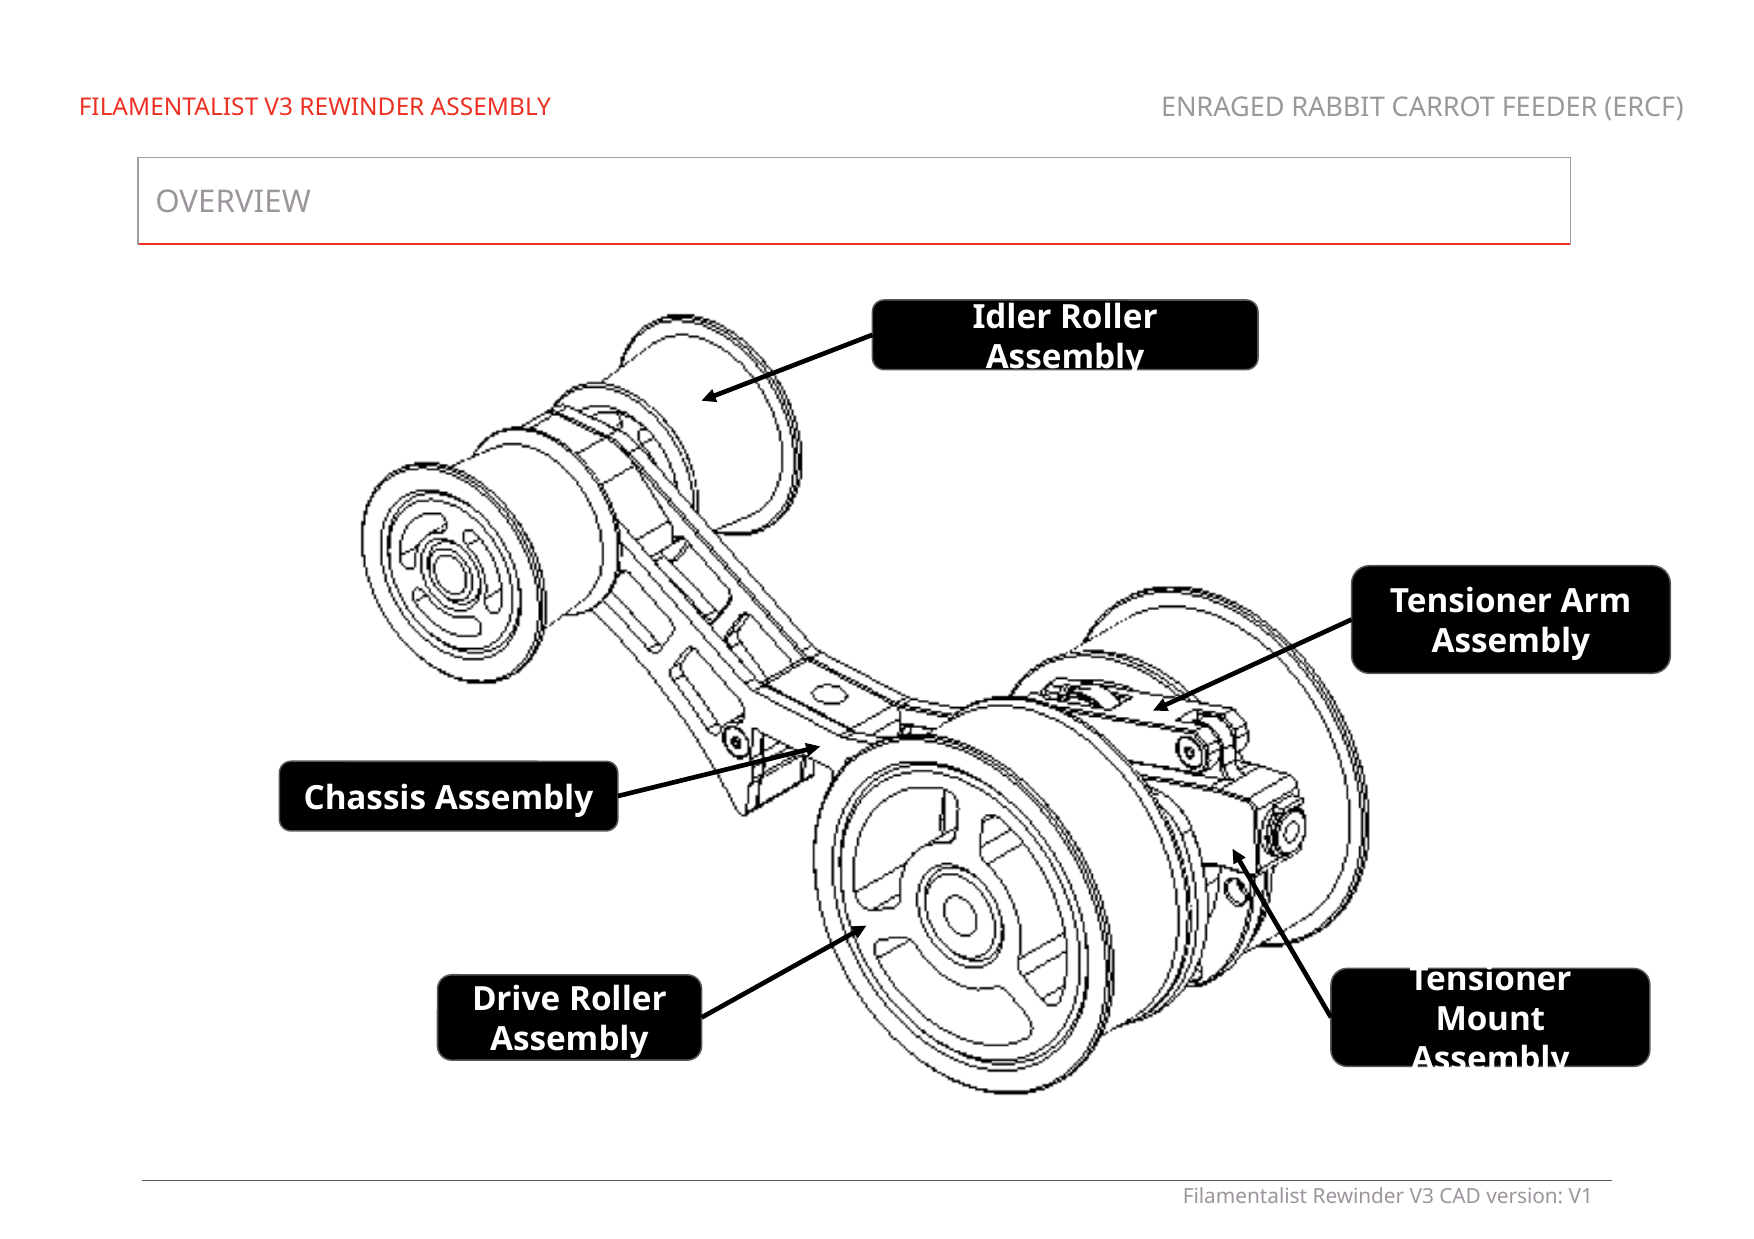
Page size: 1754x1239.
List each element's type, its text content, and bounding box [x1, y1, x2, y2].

title FILAMENTALIST V3 REWINDER ASSEMBLY [59, 71, 575, 158]
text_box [701, 334, 873, 401]
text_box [617, 746, 821, 797]
table_header OVERVIEW [139, 158, 1570, 243]
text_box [1152, 619, 1352, 711]
text_box Tensioner Mount Assembly [1389, 968, 1650, 1067]
text_box Tensioner Arm Assembly [1389, 565, 1671, 674]
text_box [1232, 848, 1332, 1018]
text_box Chassis Assembly [279, 761, 307, 831]
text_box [701, 925, 867, 1018]
picture [312, 292, 1385, 1110]
